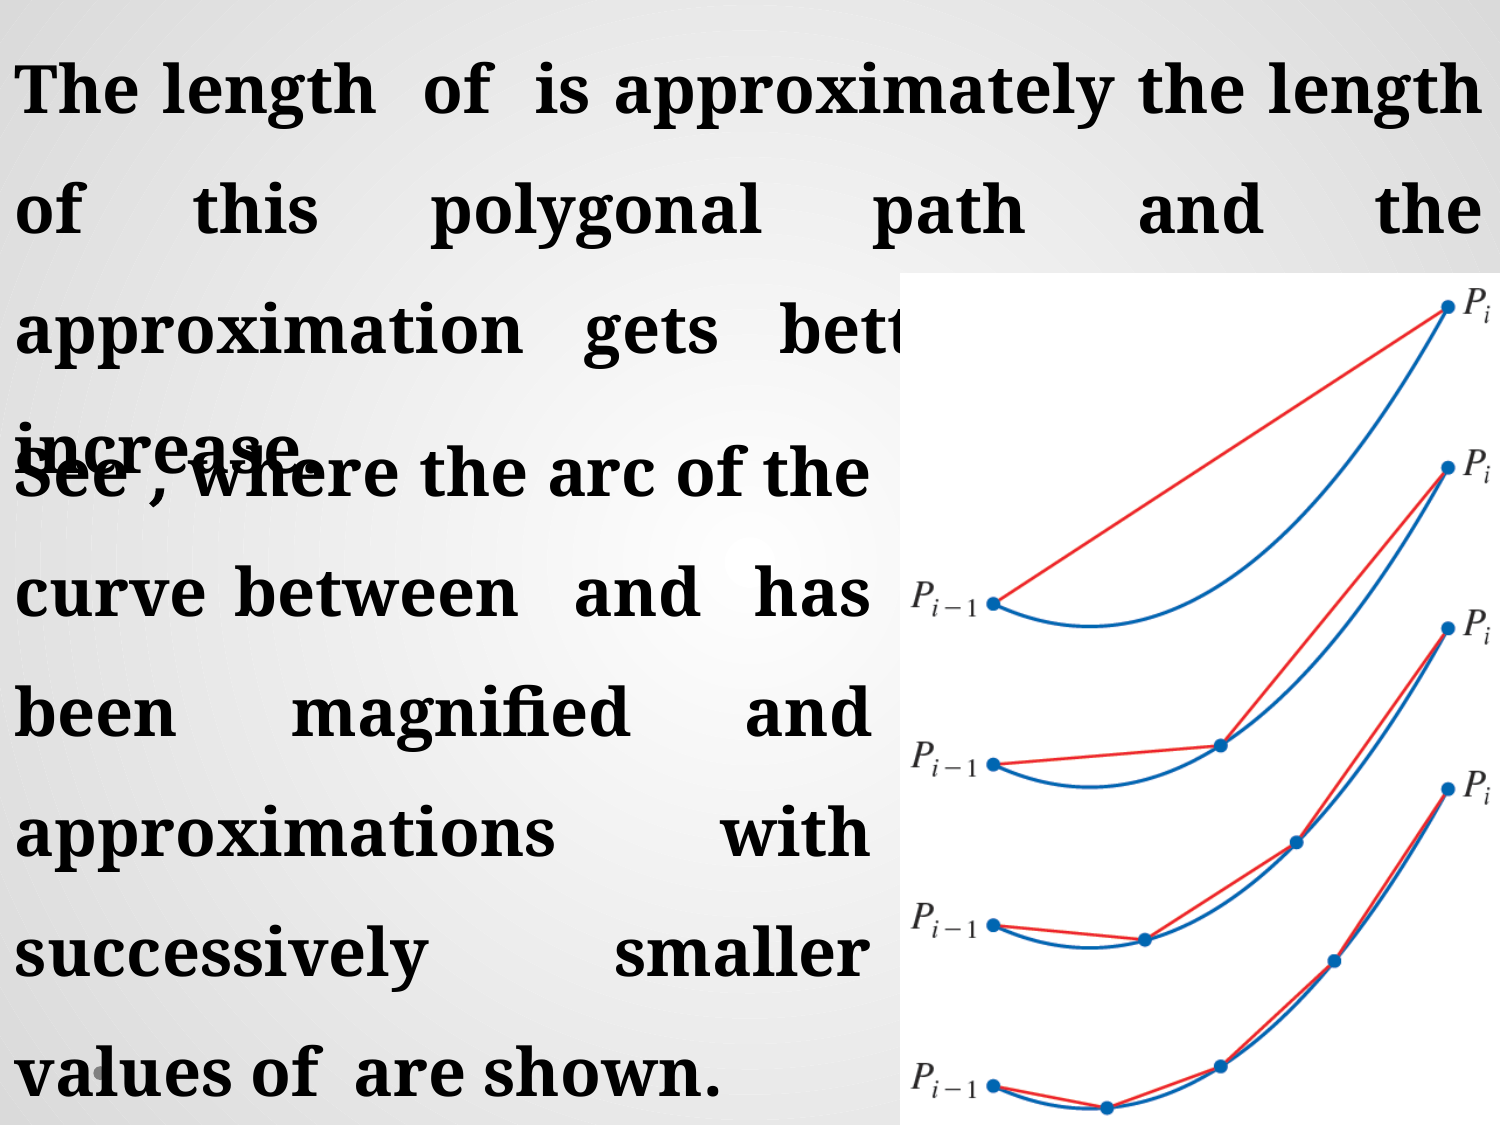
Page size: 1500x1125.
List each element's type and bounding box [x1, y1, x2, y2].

picture [899, 273, 1500, 1125]
